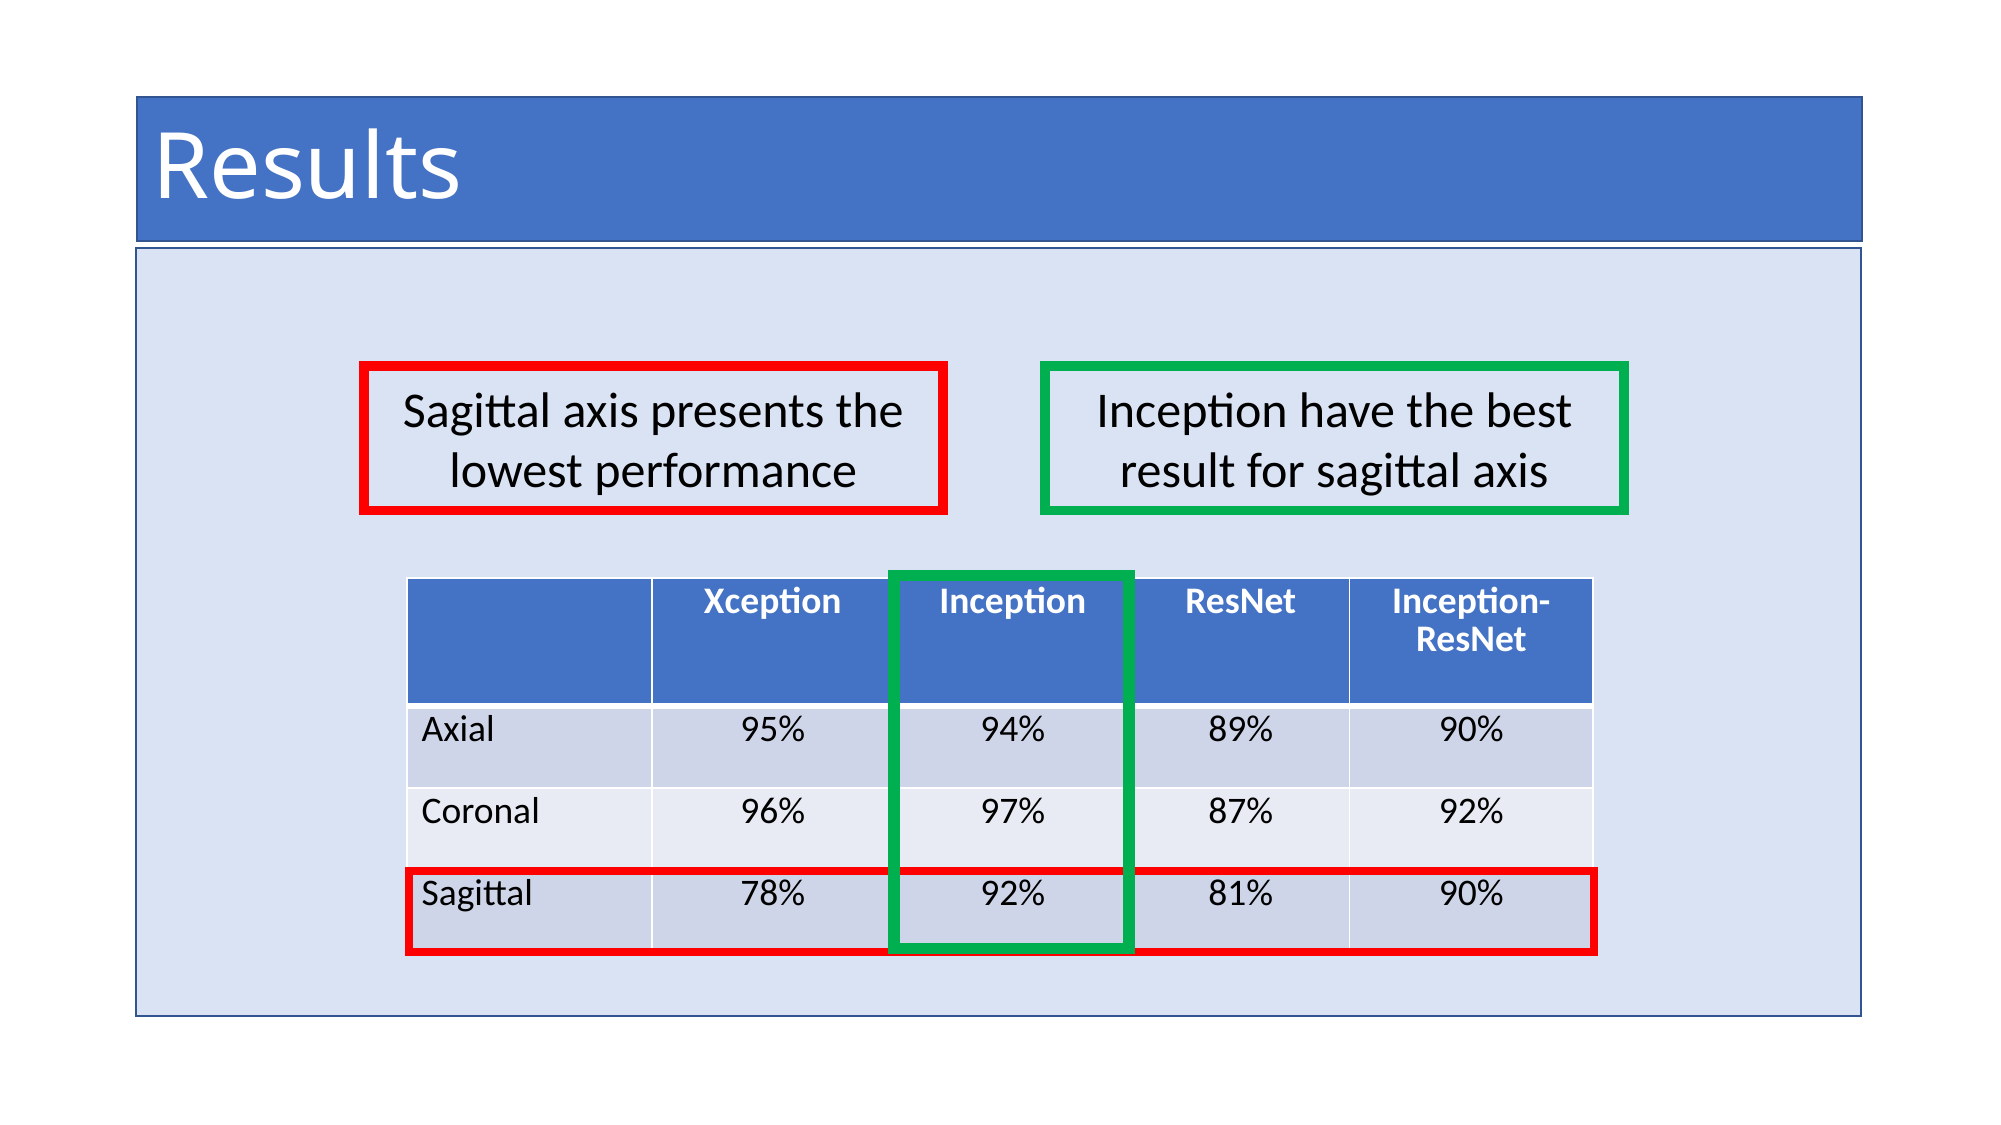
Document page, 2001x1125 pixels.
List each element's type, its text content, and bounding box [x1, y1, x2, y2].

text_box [362, 364, 1626, 953]
title Results [137, 97, 1863, 242]
